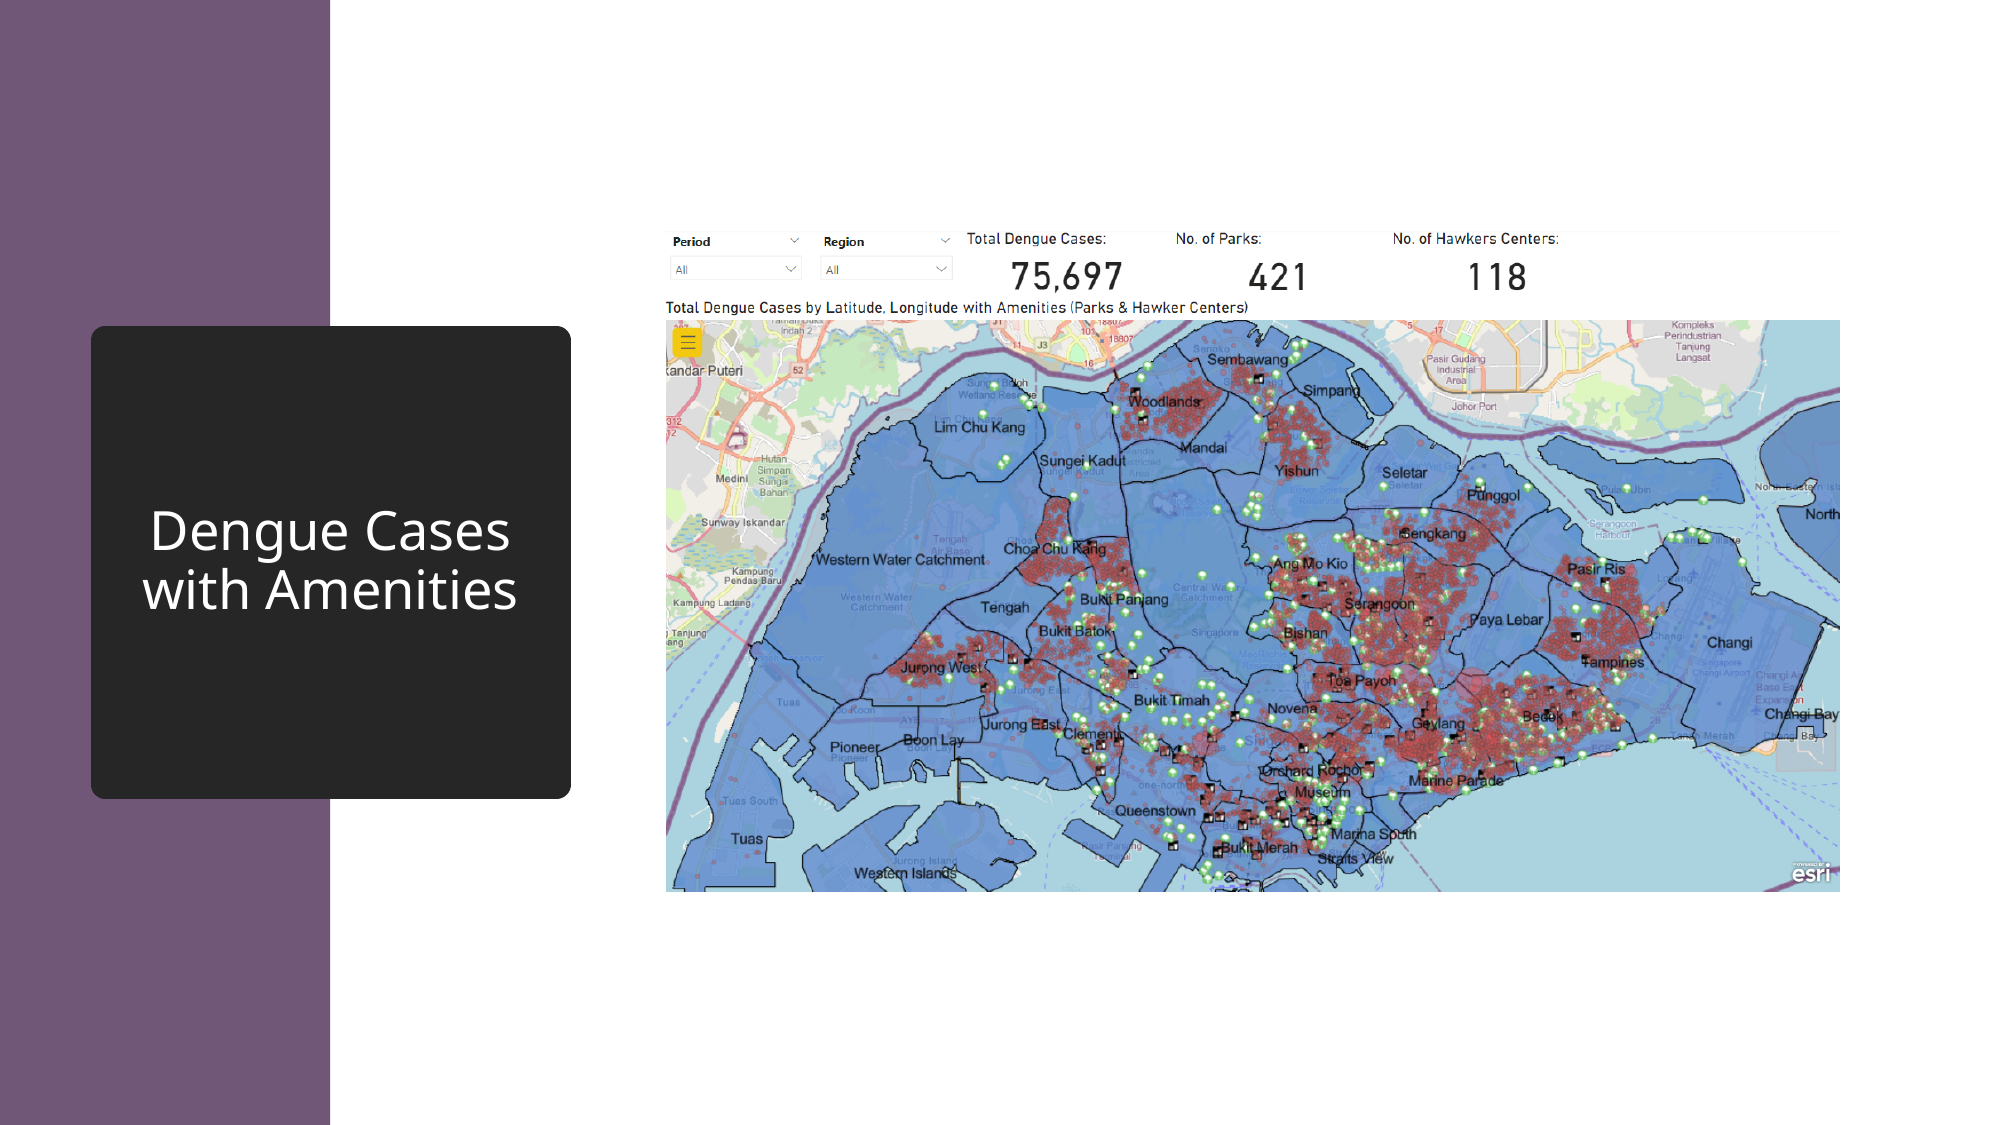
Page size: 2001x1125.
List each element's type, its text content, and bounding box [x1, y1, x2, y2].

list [662, 231, 1842, 893]
text_box [0, 0, 331, 1125]
title Dengue Cases with Amenities [105, 340, 557, 785]
text_box [331, 0, 2000, 1125]
